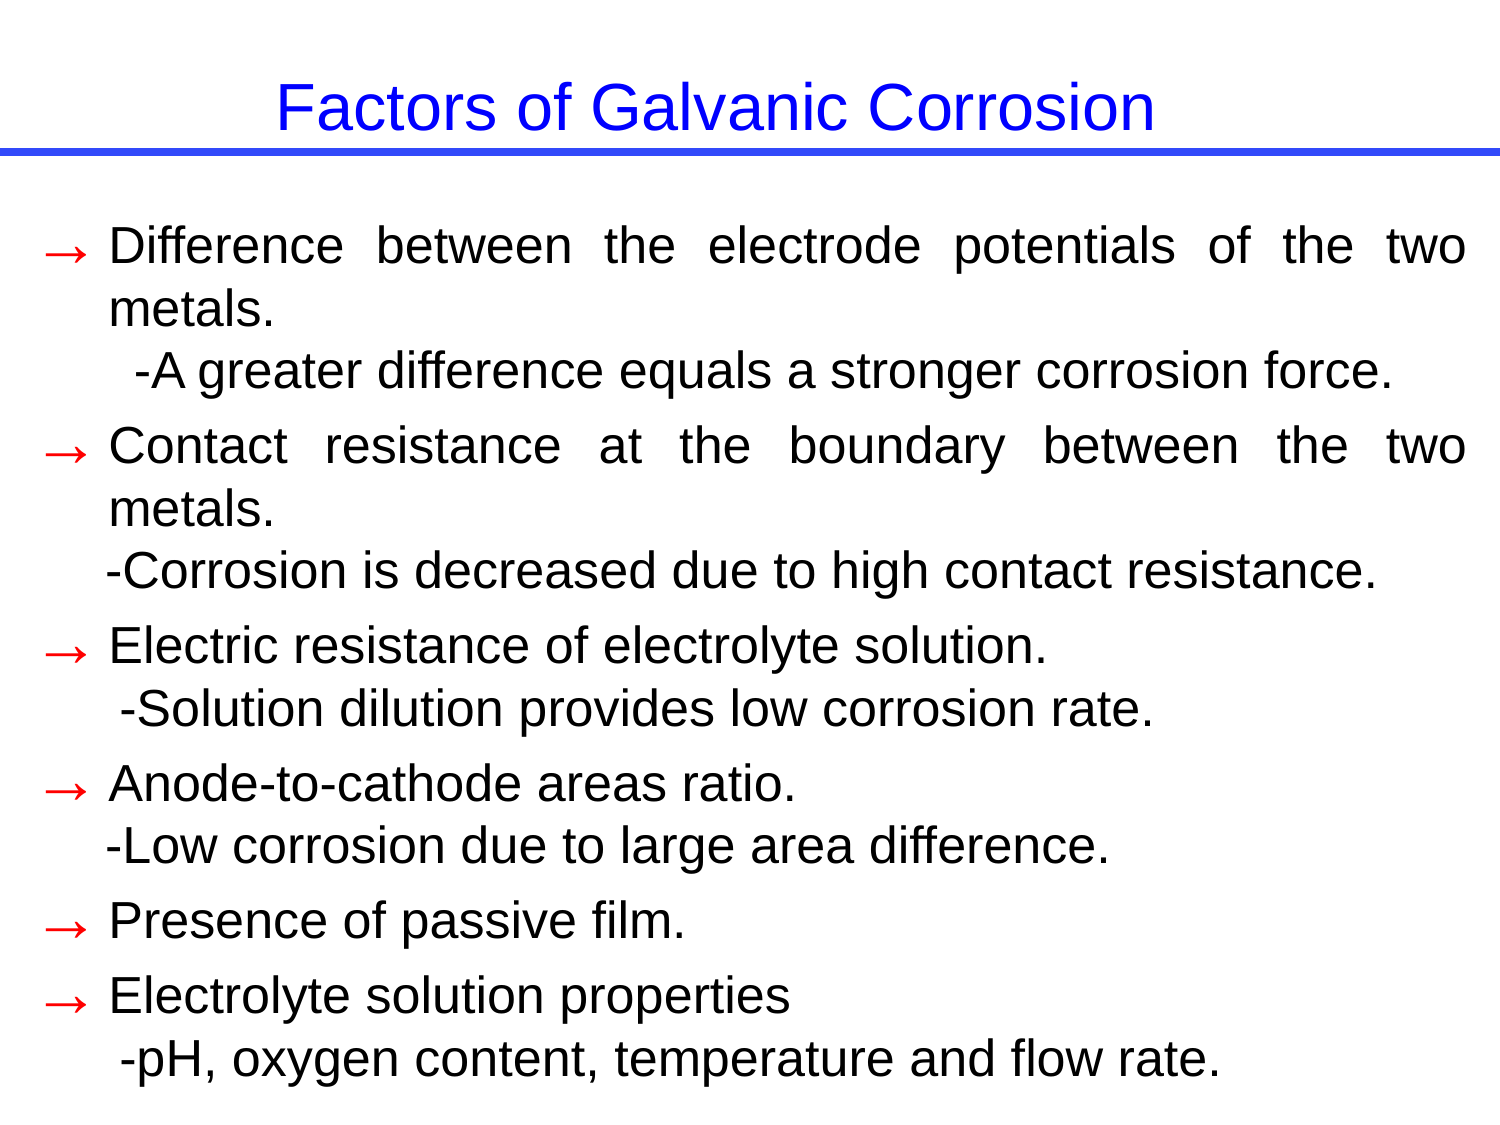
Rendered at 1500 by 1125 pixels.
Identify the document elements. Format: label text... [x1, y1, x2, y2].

text_box Factors of Galvanic Corrosion [242, 56, 1214, 152]
text_box Difference between the electrode potentials of the two metals. -A greater difference equals a stronger corrosion force. Contact resistance at the boundary between the two metals. -Corrosion is decreased due to high contact resistance. Electric resistance of electrolyte solution. -Solution dilution provides low corrosion rate. Anode-to-cathode areas ratio. -Low corrosion due to large area difference. Presence of passive film. Electrolyte solution properties -pH, oxygen content, temperature and flow rate. [17, 204, 1483, 1095]
